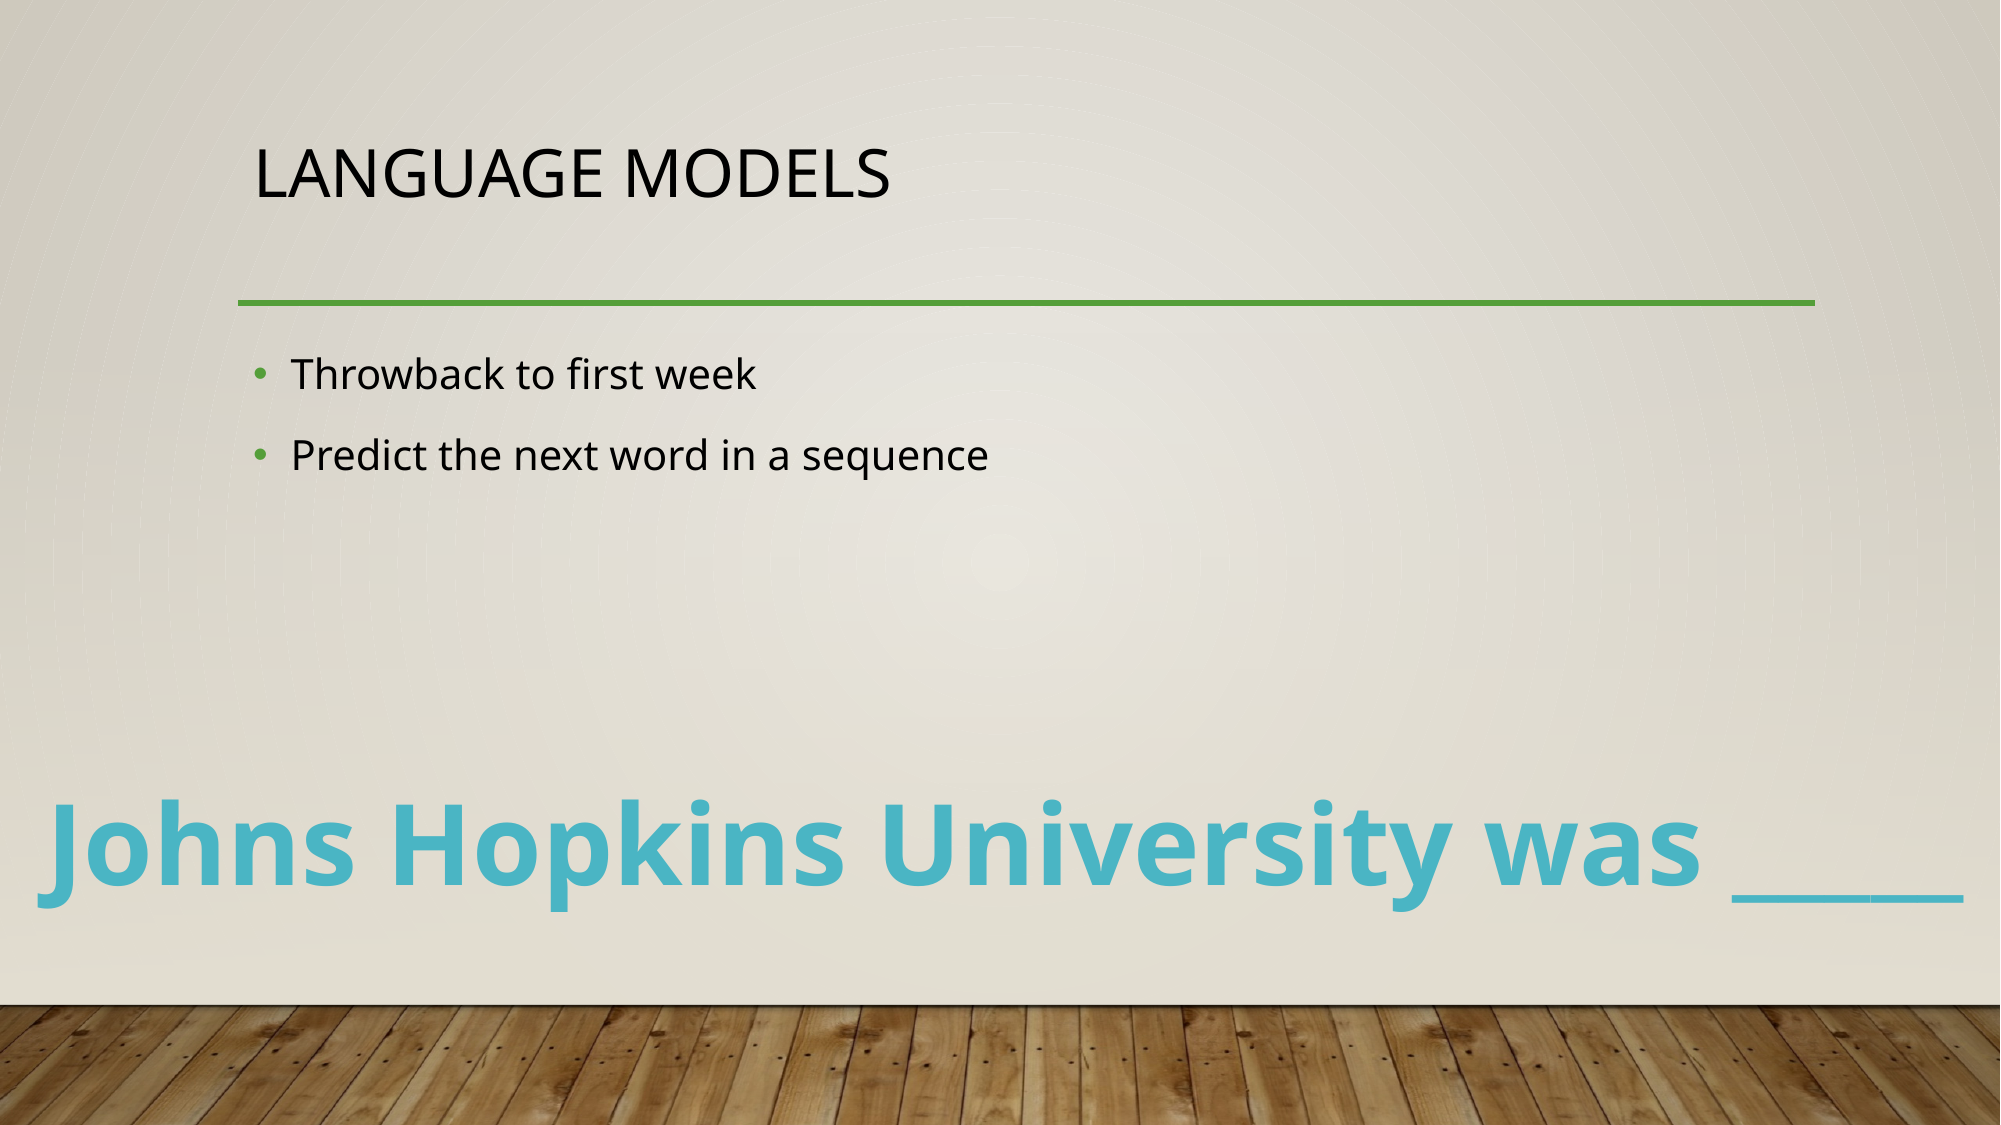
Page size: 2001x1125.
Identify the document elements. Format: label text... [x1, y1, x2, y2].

text_box Johns Hopkins University was _____ [31, 765, 1980, 916]
title Language Models [238, 131, 1814, 305]
list Throwback to first week Predict the next word in a sequence [238, 330, 1814, 765]
picture [0, 1005, 2000, 1125]
